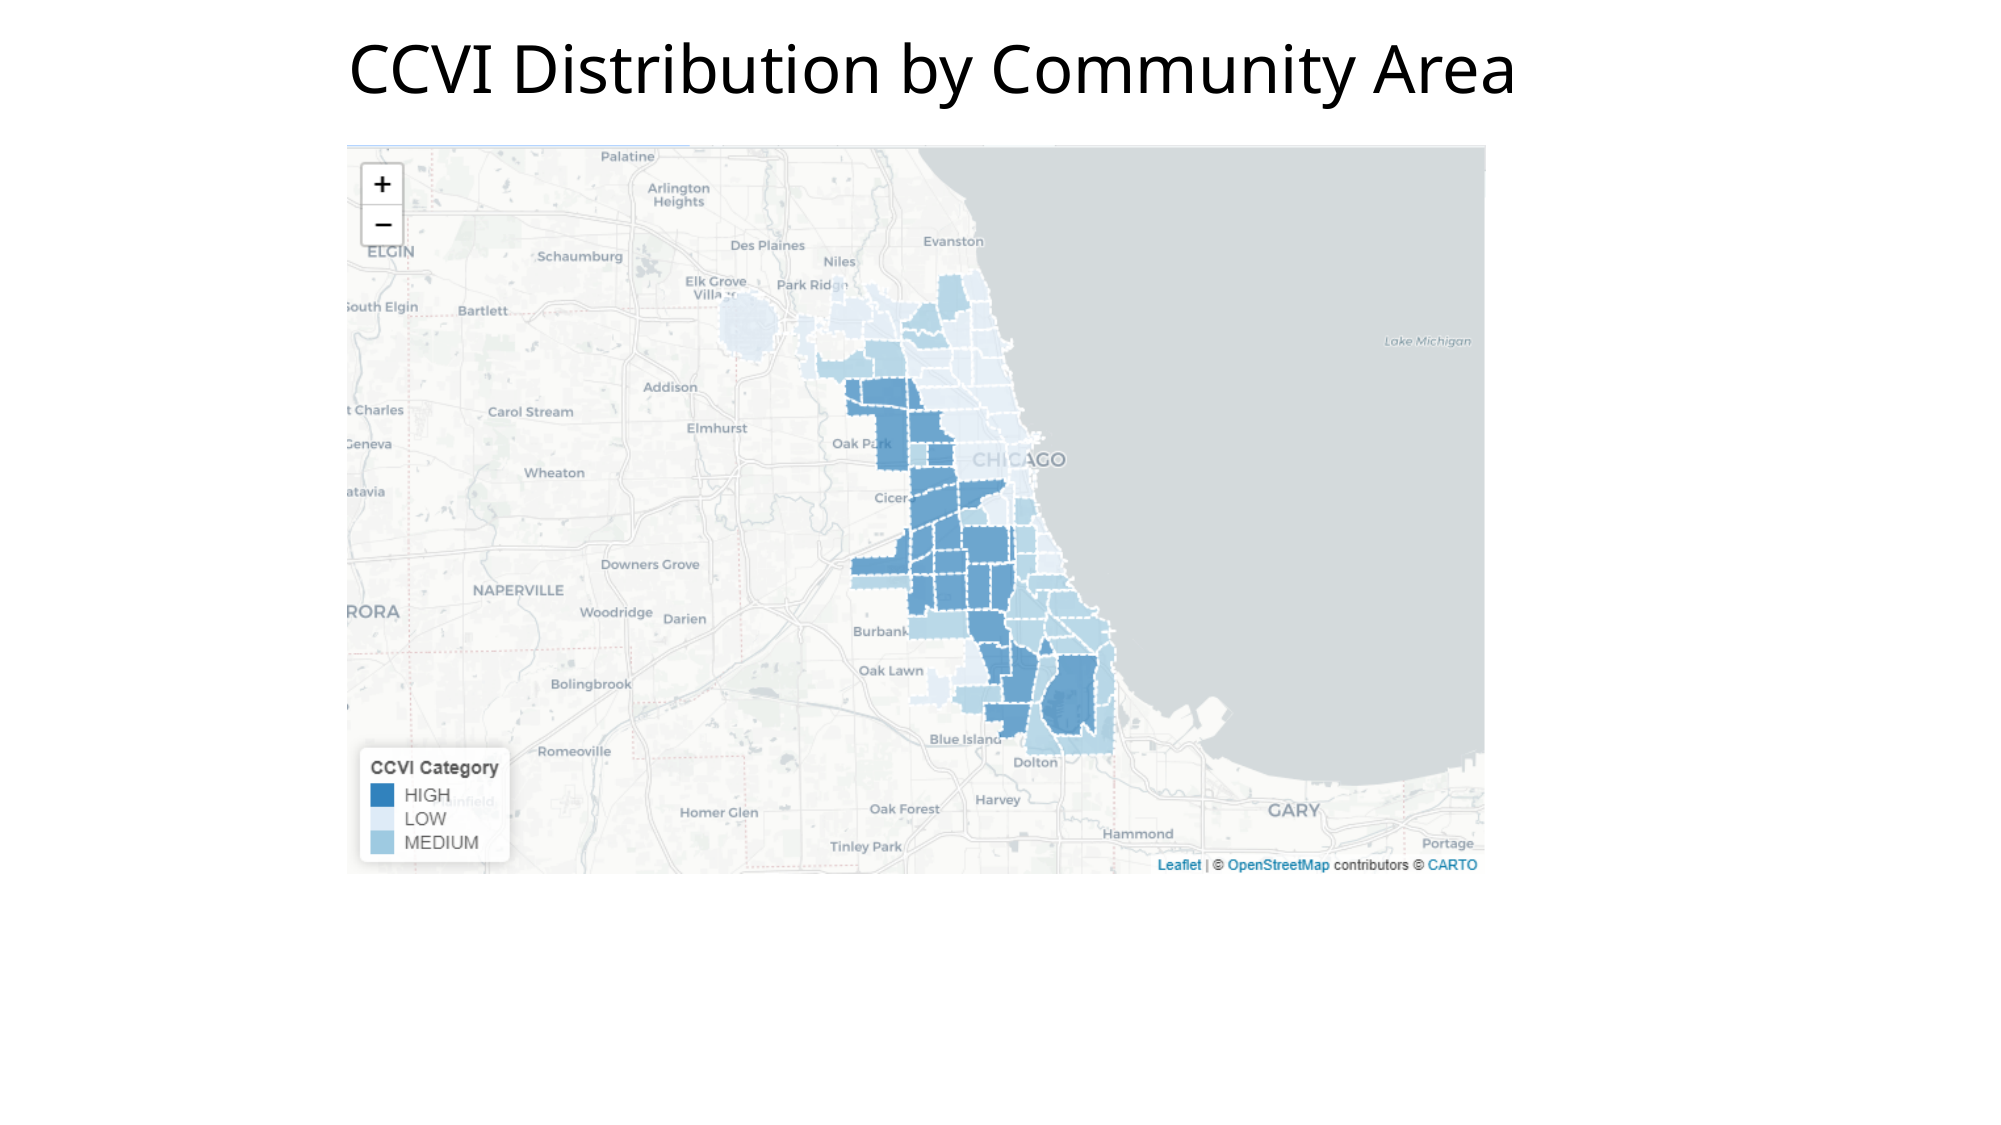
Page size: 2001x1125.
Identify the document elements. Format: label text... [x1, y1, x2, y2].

picture [347, 145, 1486, 874]
title CCVI Distribution by Community Area [183, 0, 1684, 116]
